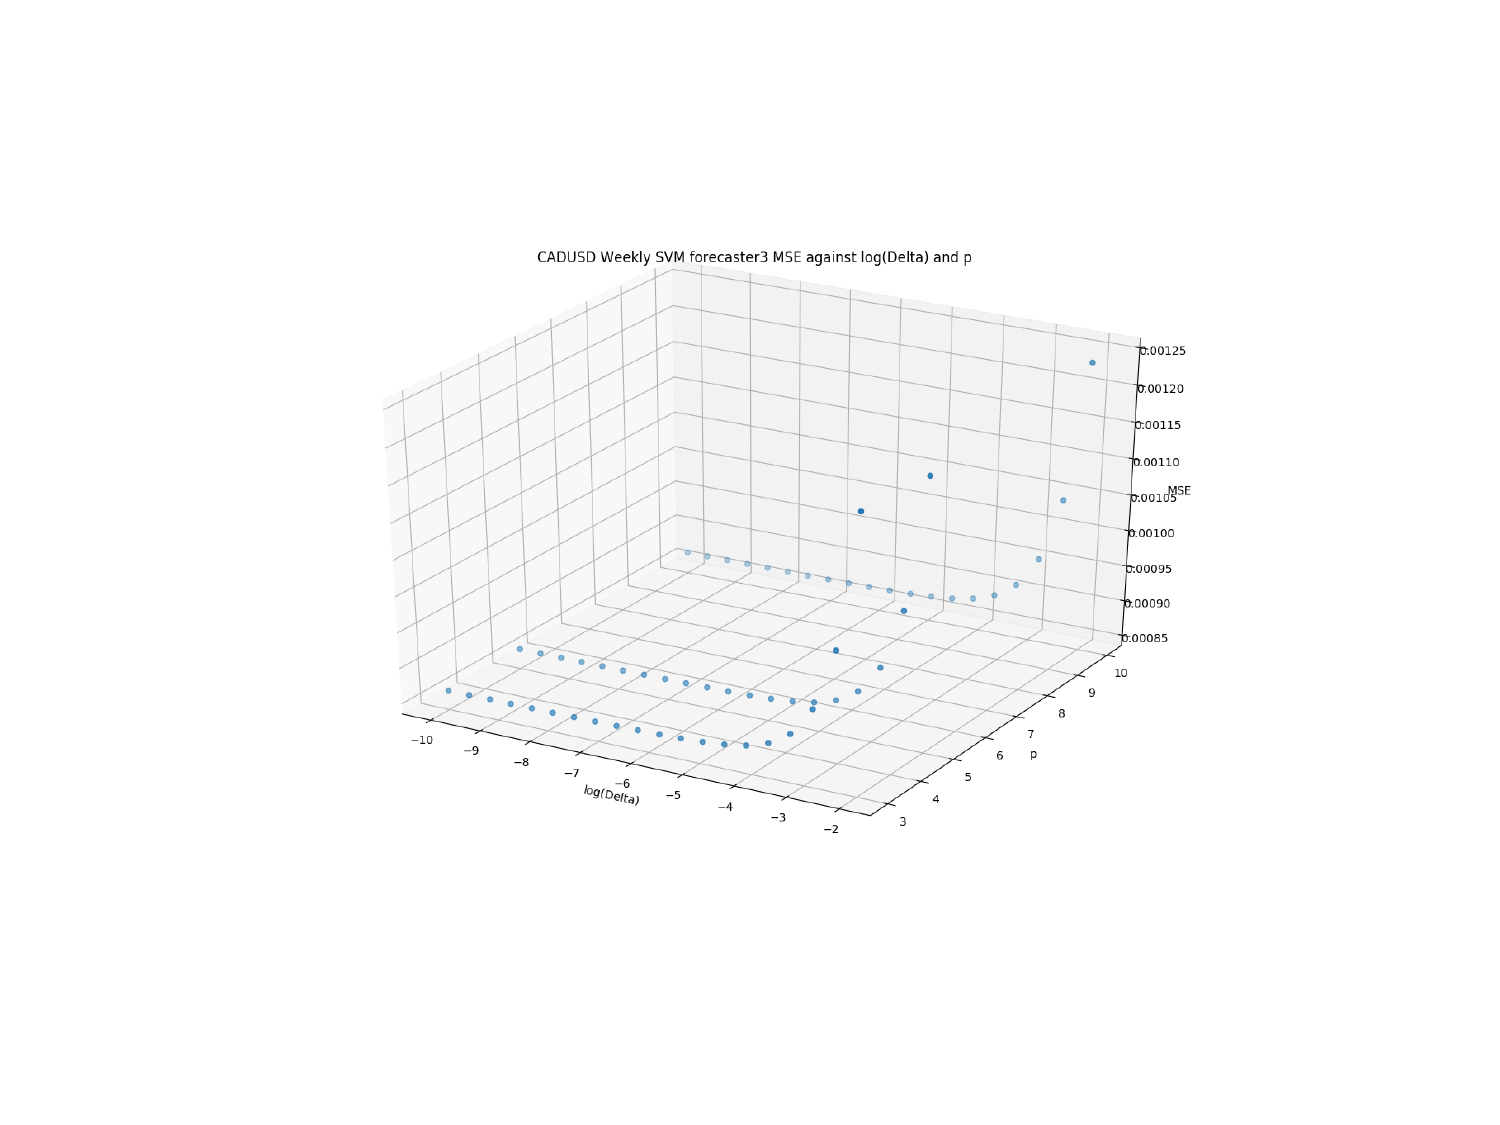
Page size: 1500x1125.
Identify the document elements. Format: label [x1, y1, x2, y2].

picture [119, 119, 1358, 946]
